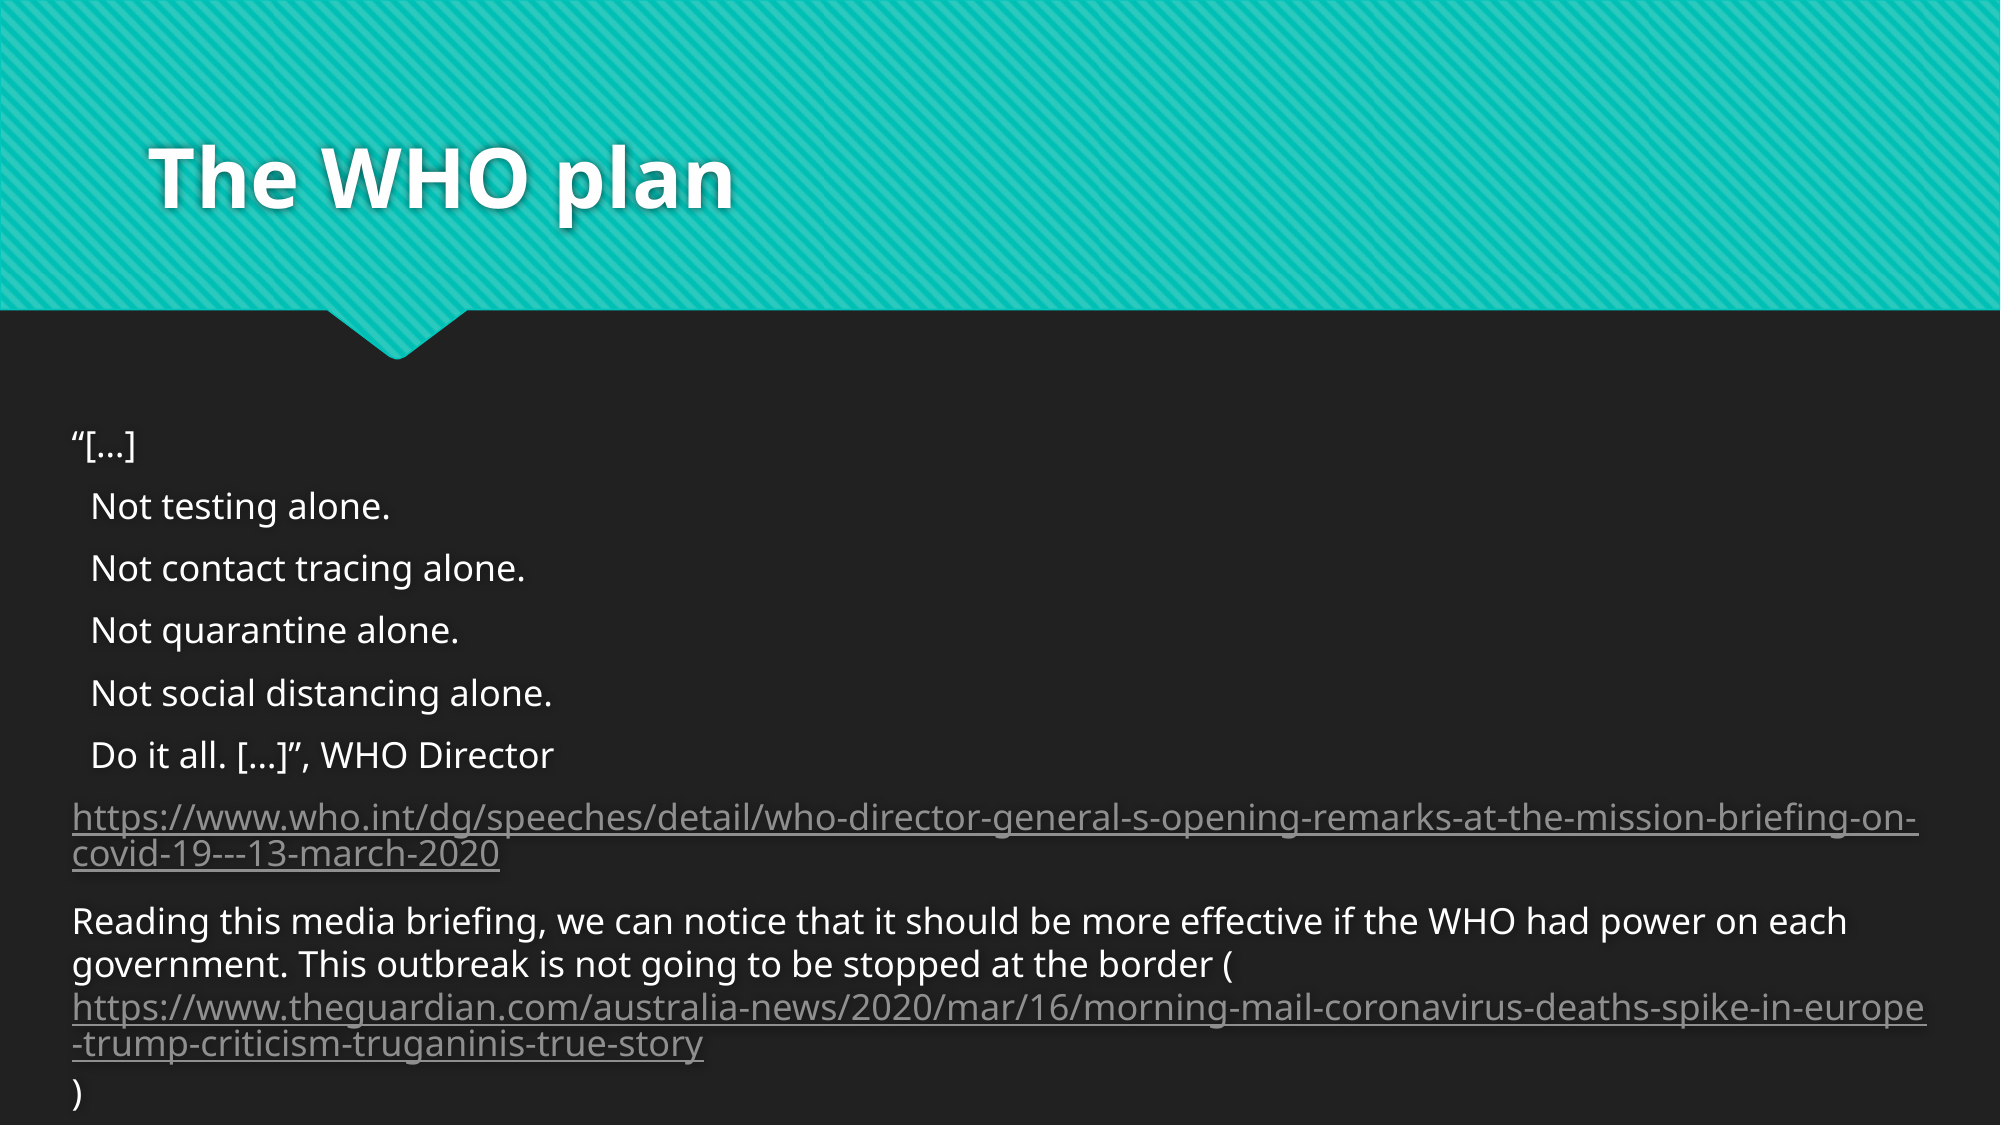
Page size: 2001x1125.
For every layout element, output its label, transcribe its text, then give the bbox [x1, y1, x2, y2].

list “[…] Not testing alone. Not contact tracing alone. Not quarantine alone. Not social distancing alone. Do it all. […]”, WHO Director https://www.who.int/dg/speeches/detail/who-director-general-s-opening-remarks-at-the-mission-briefing-on-covid-19---13-march-2020 Reading this media briefing, we can notice that it should be more effective if the WHO had power on each government. This outbreak is not going to be stopped at the border (https://www.theguardian.com/australia-news/2020/mar/16/morning-mail-coronavirus-deaths-spike-in-europe-trump-criticism-truganinis-true-story) [56, 348, 1945, 1052]
title The WHO plan [132, 73, 1868, 233]
